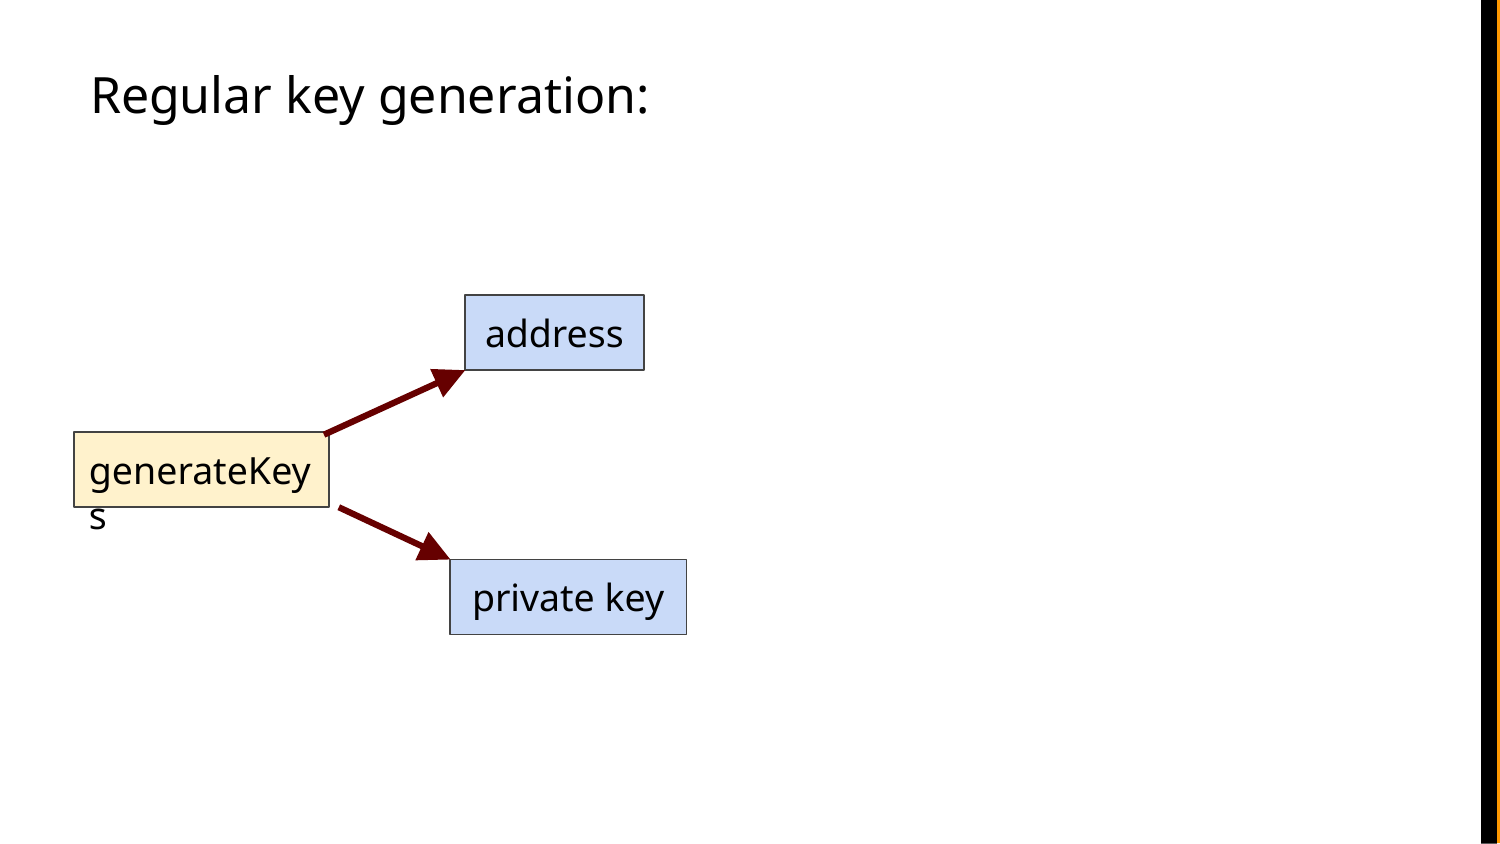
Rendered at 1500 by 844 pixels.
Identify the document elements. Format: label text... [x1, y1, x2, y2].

text_box address [465, 295, 644, 371]
list Regular key generation: [75, 48, 1425, 146]
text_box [323, 369, 466, 435]
text_box private key [450, 559, 687, 635]
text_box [338, 507, 451, 560]
text_box generateKeys [73, 432, 330, 508]
